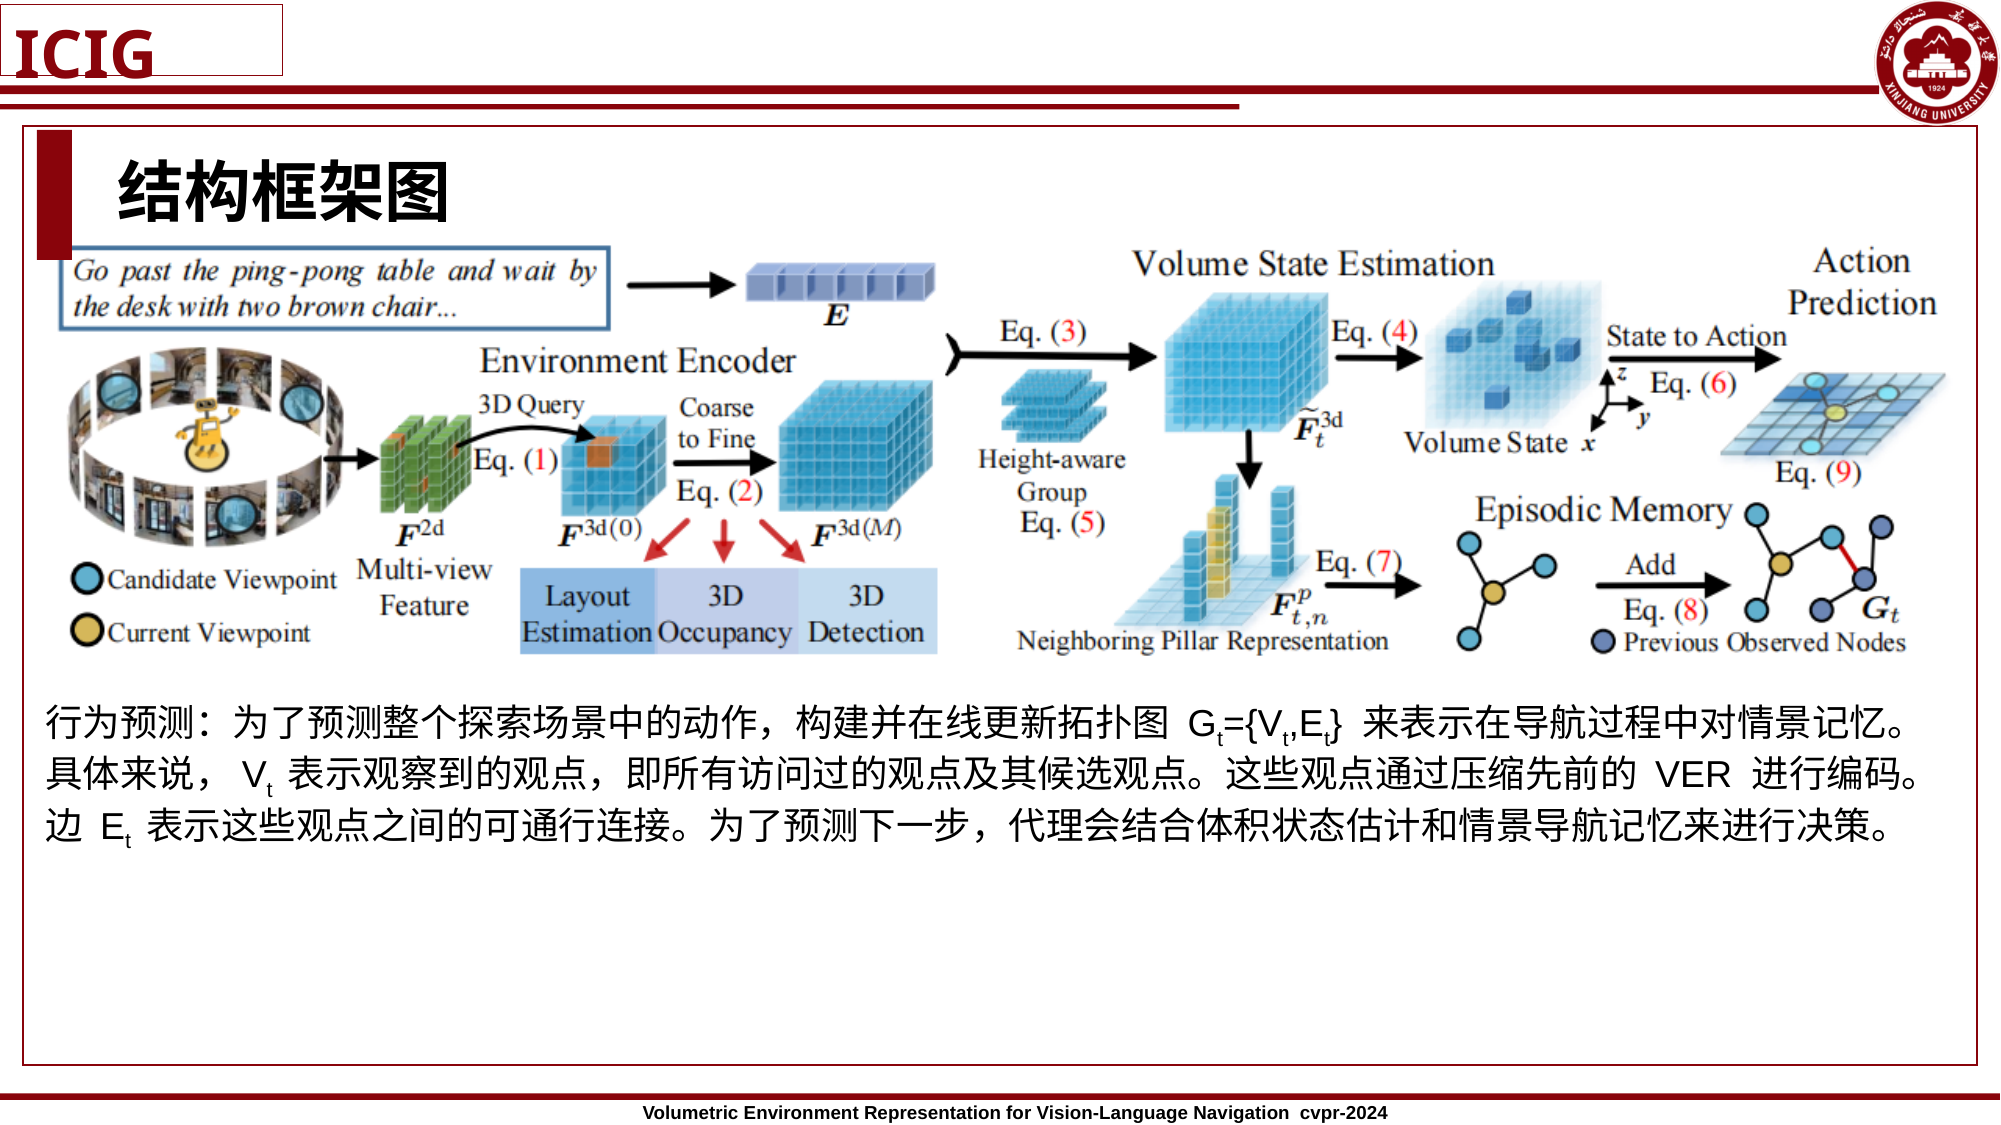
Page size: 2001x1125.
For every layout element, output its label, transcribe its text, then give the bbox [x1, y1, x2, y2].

text_box Volumetric Environment Representation for Vision-Language Navigation cvpr-2024 [48, 1093, 1983, 1121]
picture [0, 216, 1963, 692]
text_box [22, 125, 1978, 230]
text_box [36, 129, 73, 216]
text_box [0, 1093, 48, 1100]
text_box [1963, 230, 1978, 291]
picture [1874, 0, 2000, 126]
text_box ICIG [0, 4, 283, 76]
text_box [0, 104, 1240, 110]
text_box [1983, 1093, 2000, 1100]
text_box [0, 85, 1874, 95]
text_box 行为预测：为了预测整个探索场景中的动作，构建并在线更新拓扑图 Gt={Vt,Et} 来表示在导航过程中对情景记忆。具体来说，Vt 表示观察到的观点，即所有访问过的观点及其候选观点。这些观点通过压缩先前的 VER 进行编码。边 Et 表示这些观点之间的可通行连接。为了预测下一步，代理会结合体积状态估计和情景导航记忆来进行决策。 [30, 692, 1939, 1025]
text_box [22, 291, 1978, 1066]
